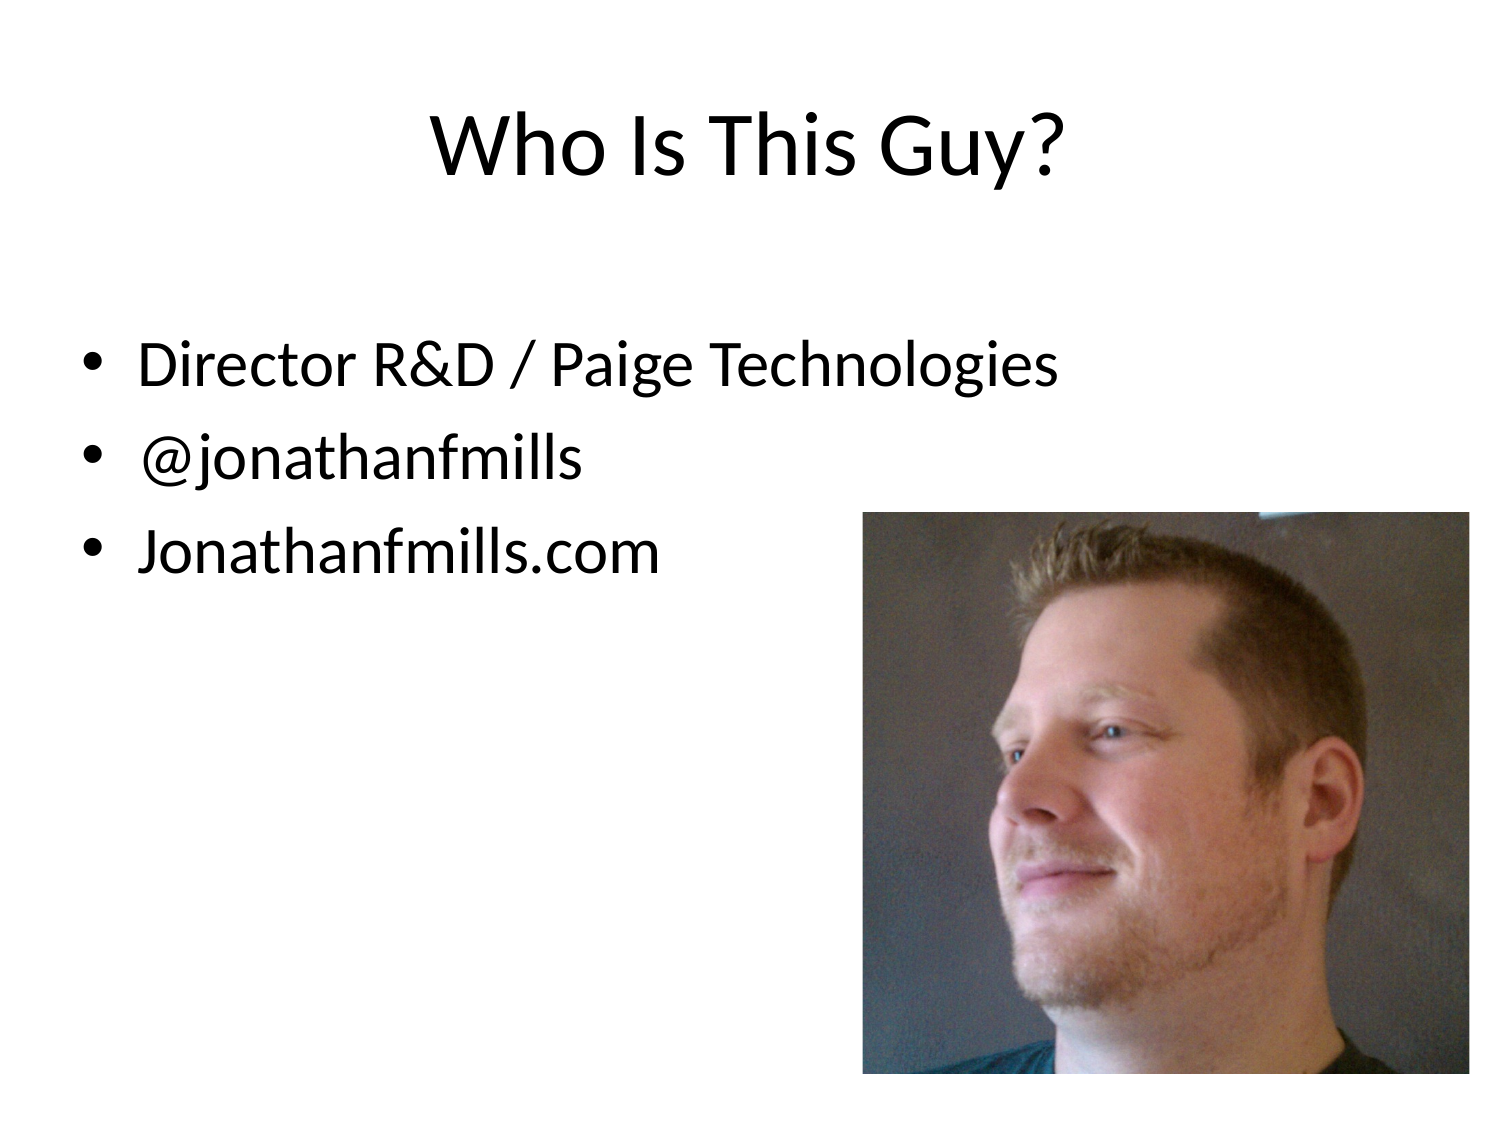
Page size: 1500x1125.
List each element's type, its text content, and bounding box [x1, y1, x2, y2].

picture [862, 512, 1470, 1075]
title Who Is This Guy? [75, 45, 1425, 233]
list Director R&D / Paige Technologies @jonathanfmills Jonathanfmills.com [66, 312, 1387, 883]
